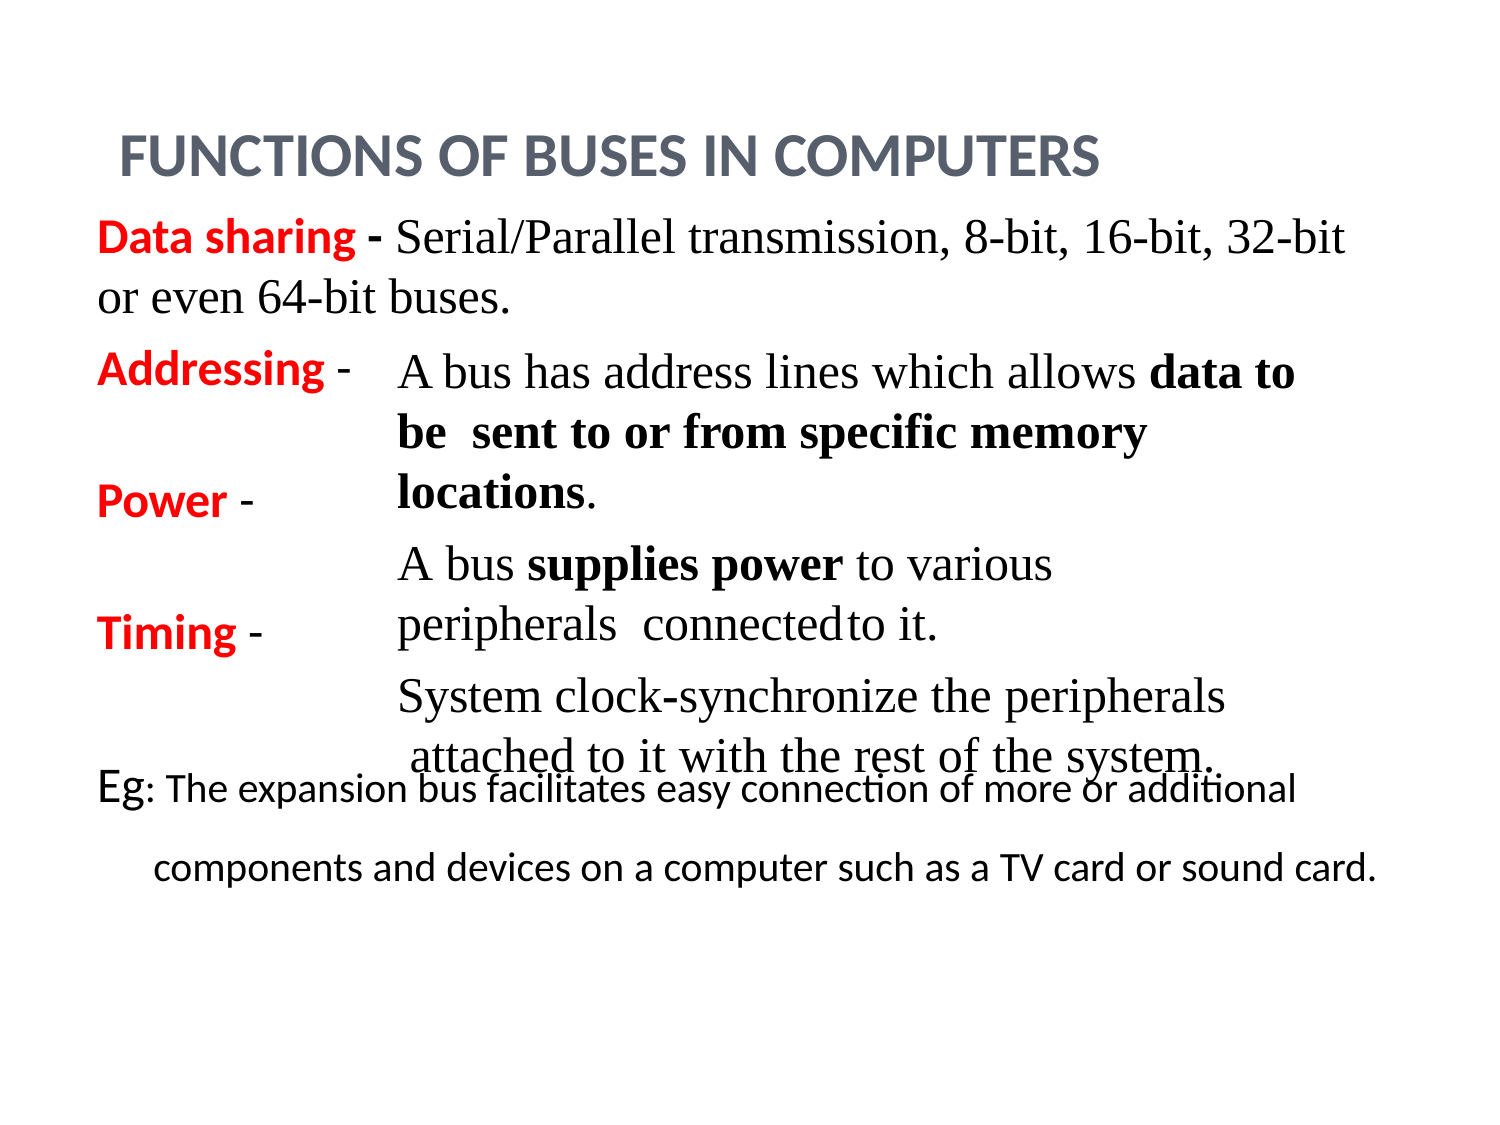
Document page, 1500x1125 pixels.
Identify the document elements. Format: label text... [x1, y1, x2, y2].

title Functions of Buses in Computers [117, 0, 1360, 190]
text_box Timing - [94, 597, 266, 660]
text_box Eg: The expansion bus facilitates easy connection of more or additional components and devices on a computer such as a TV card or sound card. [94, 717, 1383, 890]
text_box Power - [94, 465, 258, 528]
text_box Addressing - [94, 333, 355, 396]
text_box Data sharing - Serial/Parallel transmission, 8-bit, 16-bit, 32-bit or even 64-bit buses. [94, 201, 1382, 384]
text_box A bus has address lines which allows data to be sent to or from specific memory locations. A bus supplies power to various peripherals connected to it. System clock-synchronize the peripherals attached to it with the rest of the system. [395, 336, 1355, 717]
